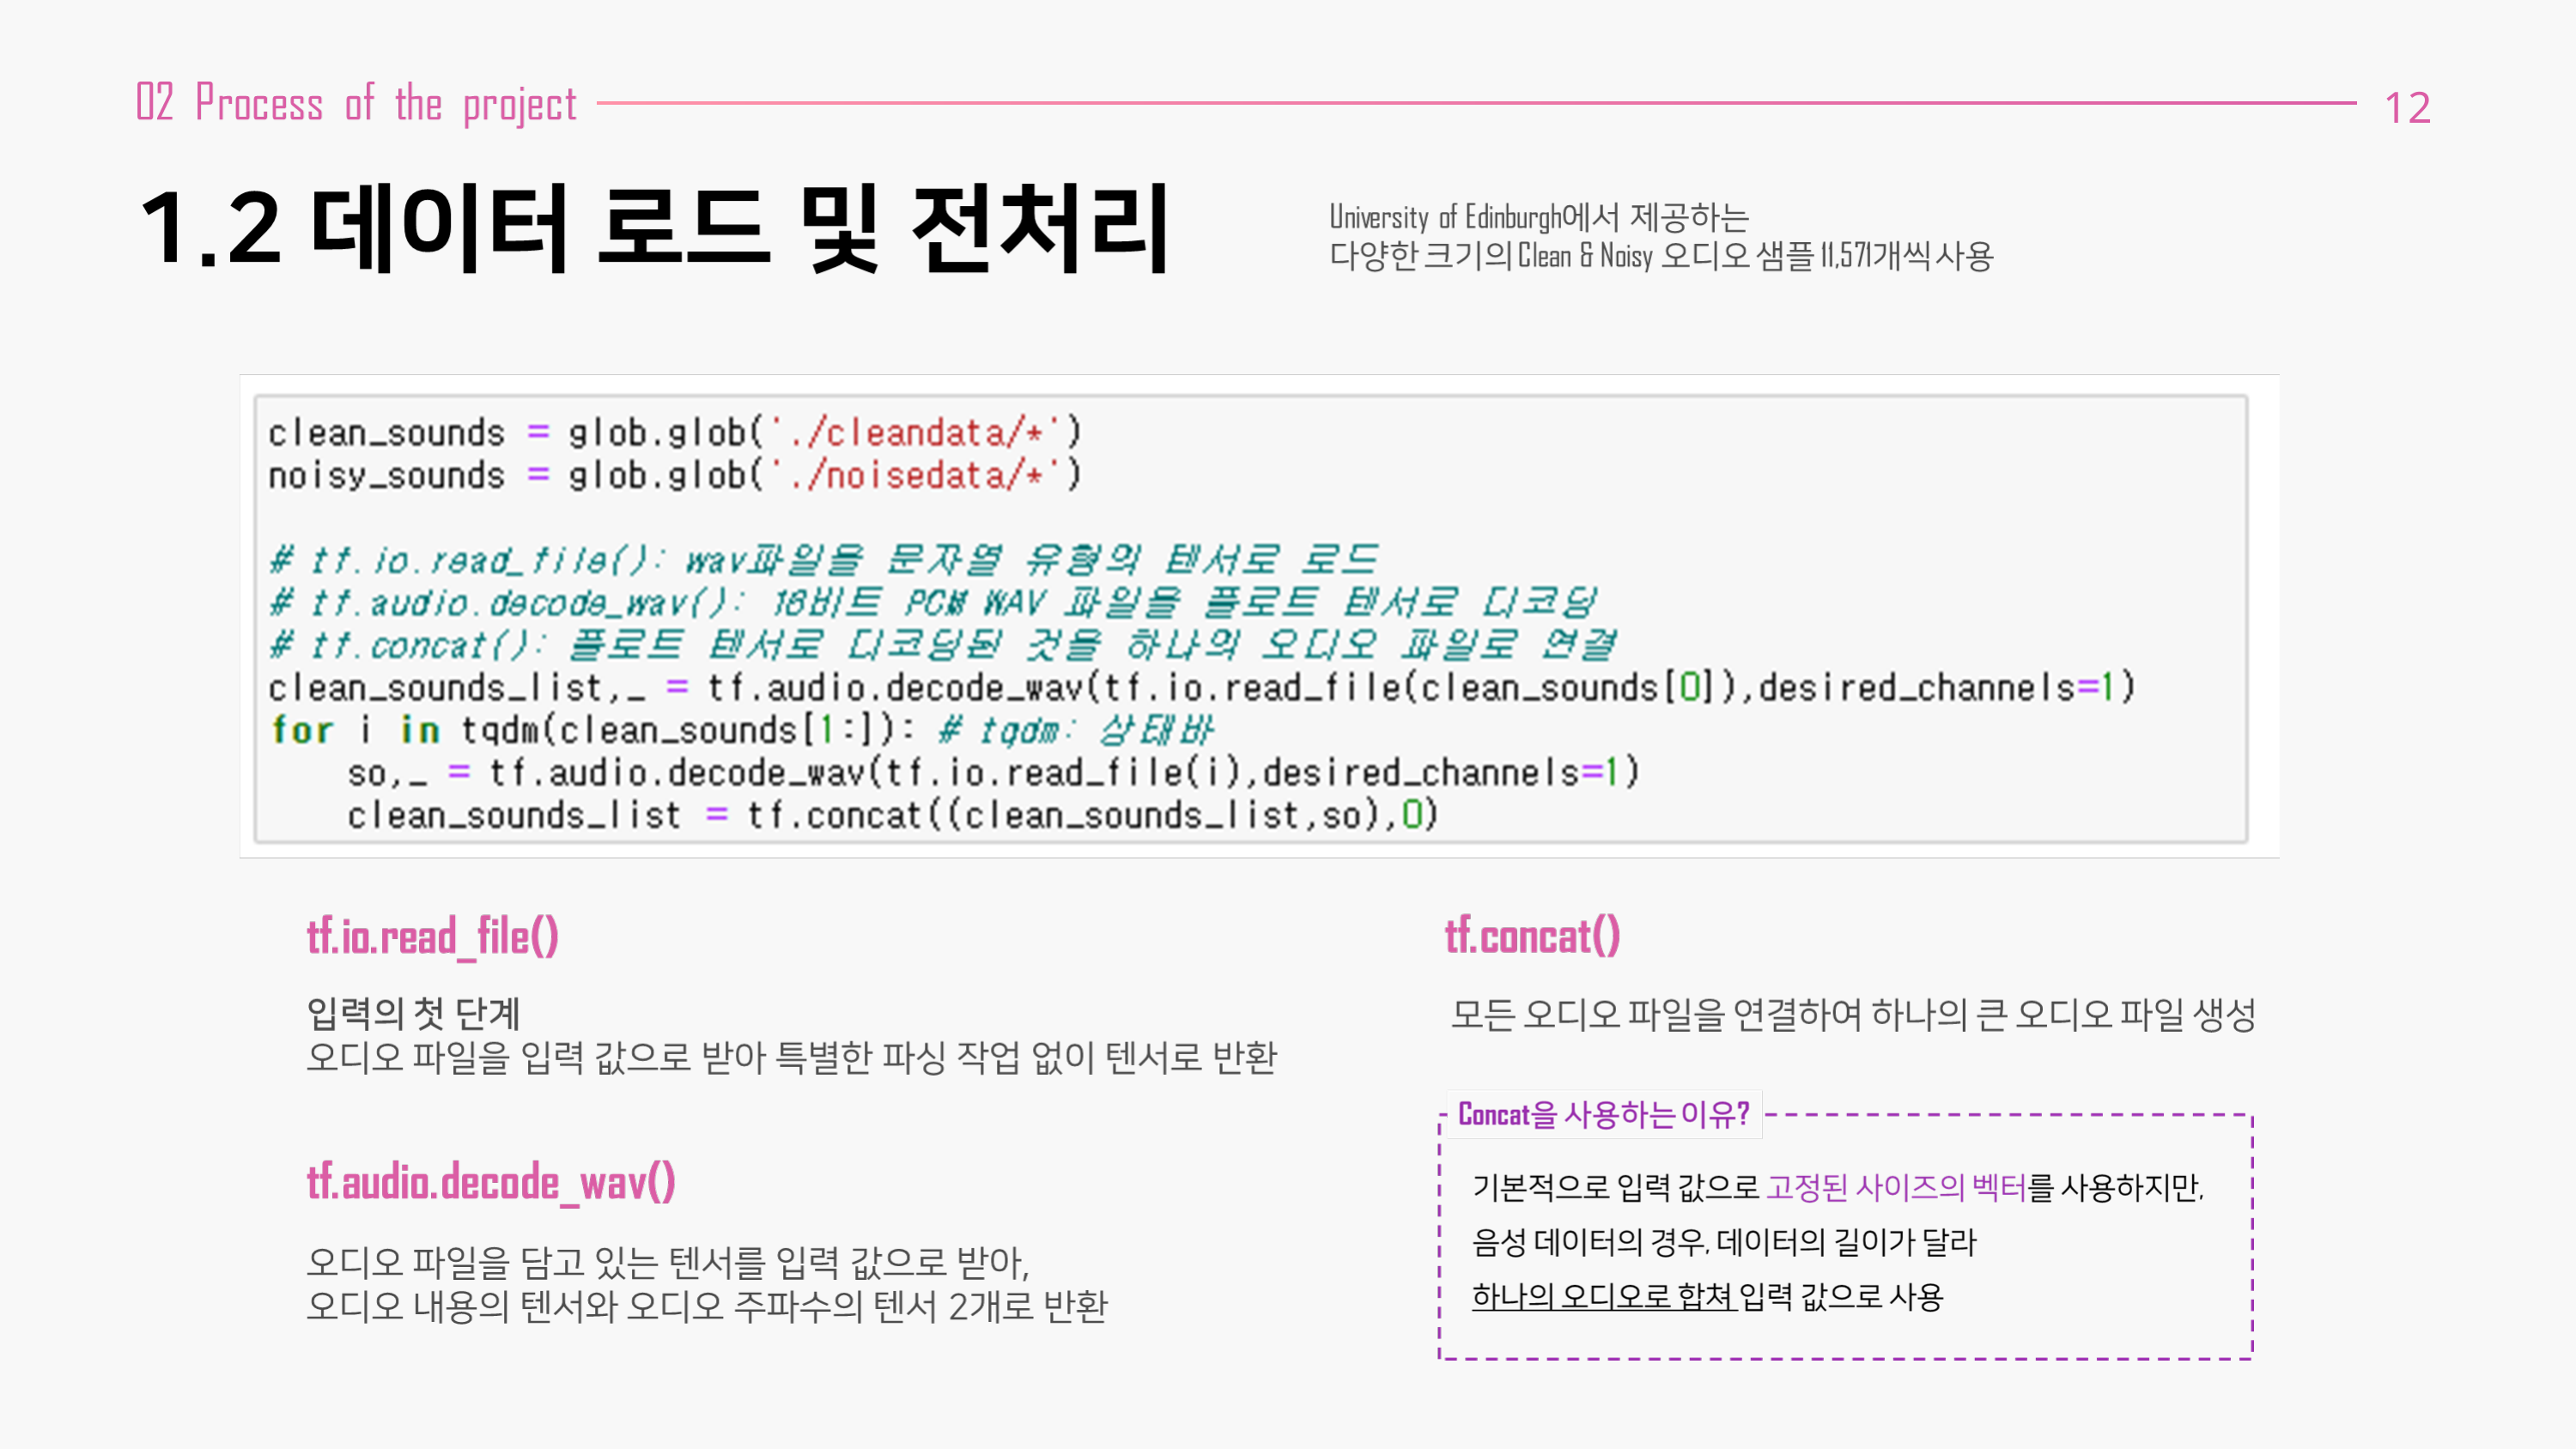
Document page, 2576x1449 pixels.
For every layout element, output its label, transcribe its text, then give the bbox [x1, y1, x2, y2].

picture [73, 54, 2287, 1361]
text_box 12 [2371, 74, 2445, 138]
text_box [2290, 101, 2357, 106]
